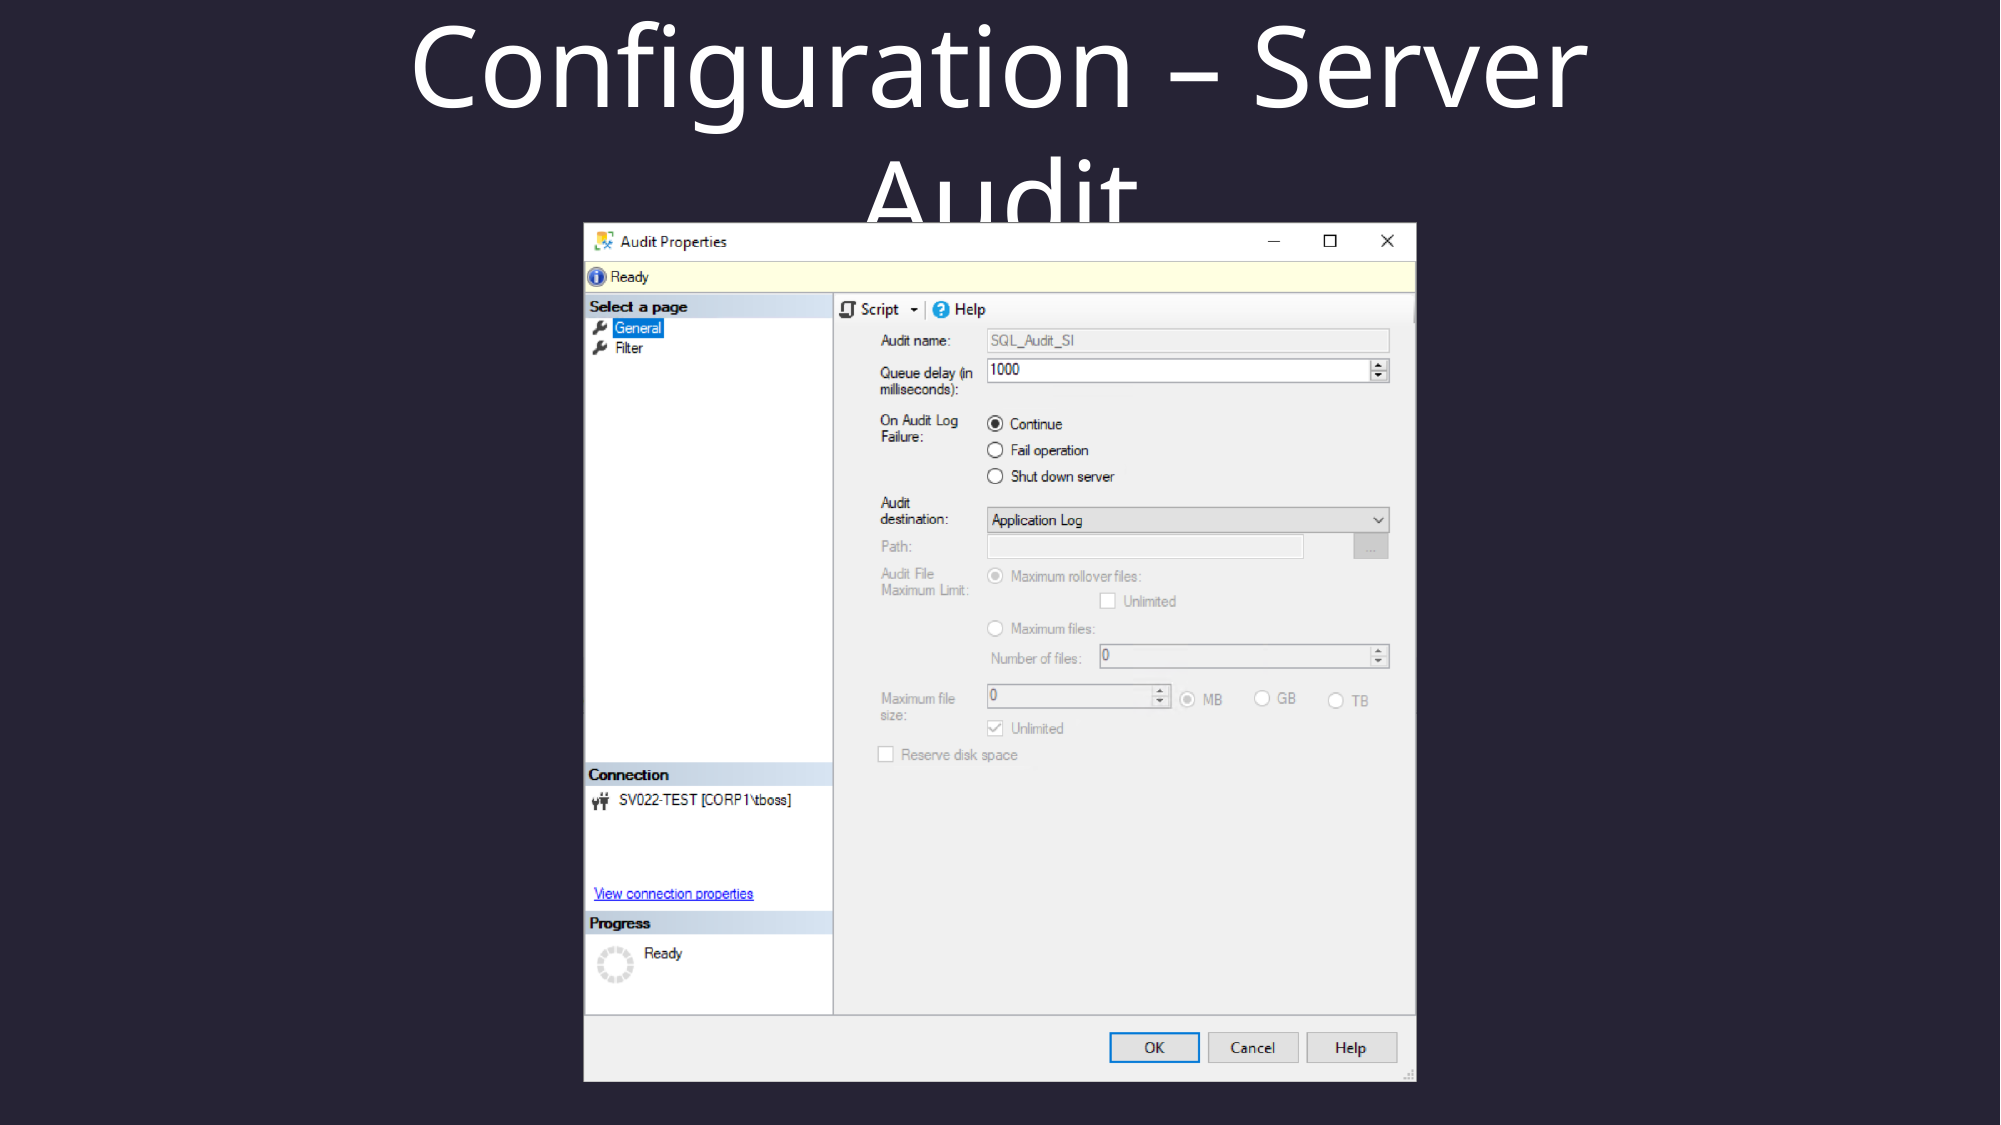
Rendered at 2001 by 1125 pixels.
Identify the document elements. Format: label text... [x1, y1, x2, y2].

picture [583, 222, 1417, 1082]
text_box Configuration – Server Audit [299, 29, 1701, 232]
